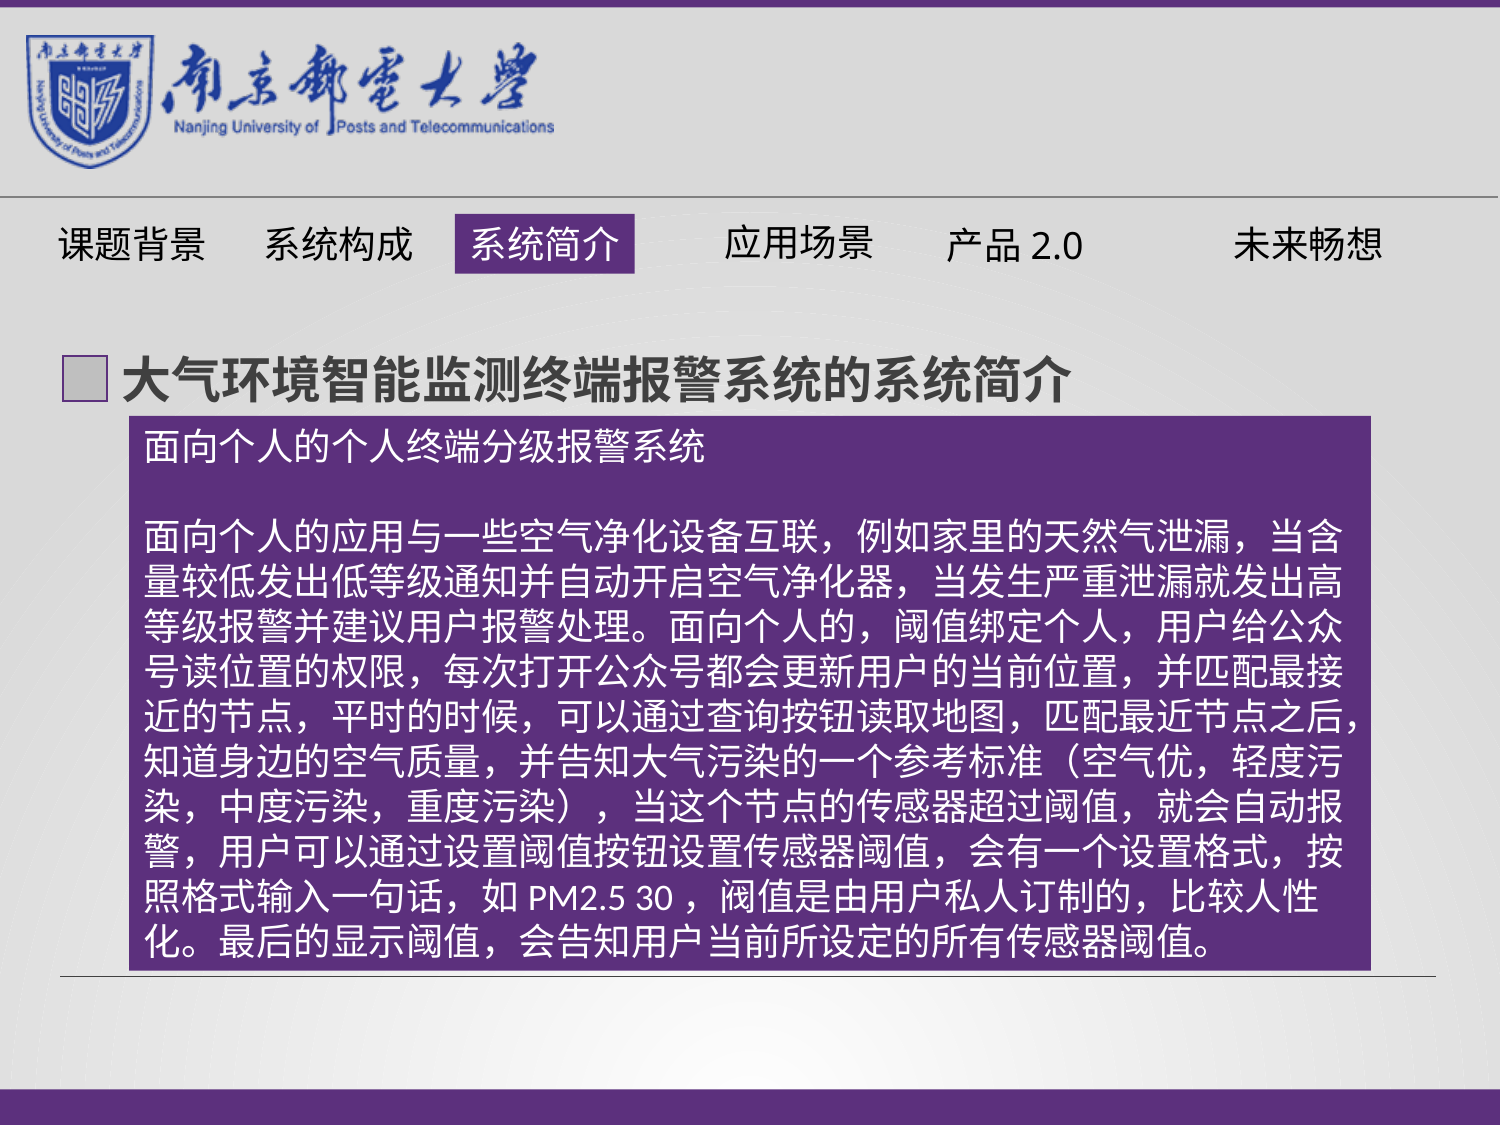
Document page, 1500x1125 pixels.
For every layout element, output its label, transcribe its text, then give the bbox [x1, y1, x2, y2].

text_box [62, 355, 107, 402]
text_box [0, 0, 1500, 8]
text_box 未来畅想 [1218, 213, 1399, 274]
picture [26, 35, 554, 169]
text_box 面向个人的个人终端分级报警系统 面向个人的应用与一些空气净化设备互联，例如家里的天然气泄漏，当含量较低发出低等级通知并自动开启空气净化器，当发生严重泄漏就发出高等级报警并建议用户报警处理。面向个人的，阈值绑定个人，用户给公众号读位置的权限，每次打开公众号都会更新用户的当前位置，并匹配最接近的节点，平时的时候，可以通过查询按钮读取地图，匹配最近节点之后，知道身边的空气质量，并告知大气污染的一个参考标准（空气优，轻度污染，中度污染，重度污染），当这个节点的传感器超过阈值，就会自动报警，用户可以通过设置阈值按钮设置传感器阈值，会有一个设置格式，按照格式输入一句话，如PM2.5 30，阀值是由用户私人订制的，比较人性化。最后的显示阈值，会告知用户当前所设定的所有传感器阈值。 [129, 415, 1371, 971]
text_box 应用场景 [709, 211, 890, 271]
text_box 产品2.0 [931, 214, 1099, 275]
text_box [0, 1088, 1500, 1125]
text_box 系统简介 [454, 213, 635, 274]
text_box 大气环境智能监测终端报警系统的系统简介 [107, 340, 1204, 416]
text_box 课题背景 [42, 213, 223, 274]
text_box 系统构成 [248, 213, 429, 274]
